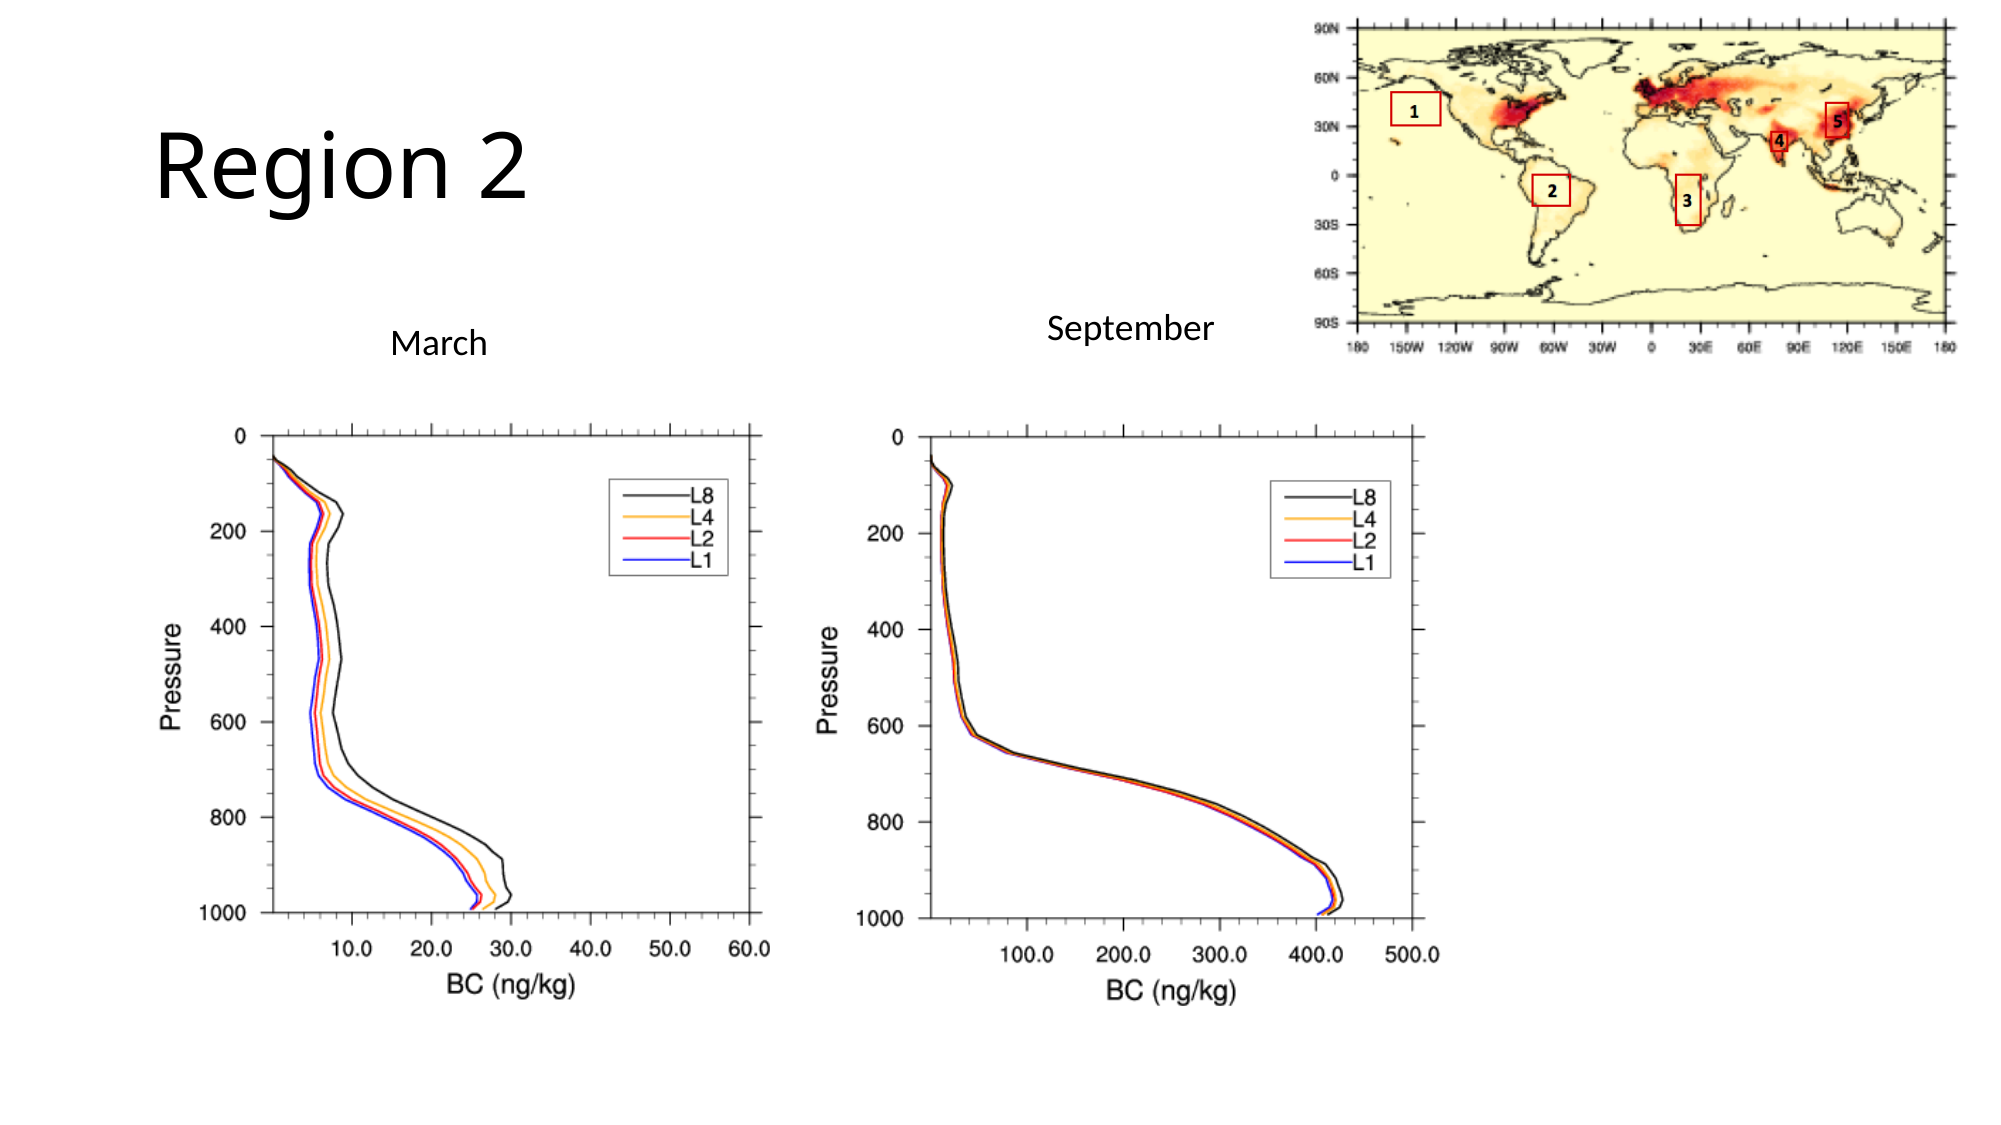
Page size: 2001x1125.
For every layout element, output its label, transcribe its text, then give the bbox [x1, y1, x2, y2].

text_box September [1032, 295, 1294, 356]
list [1311, 15, 1964, 357]
title Region 2 [137, 59, 1311, 278]
text_box March [375, 310, 515, 371]
picture [148, 408, 1463, 1026]
